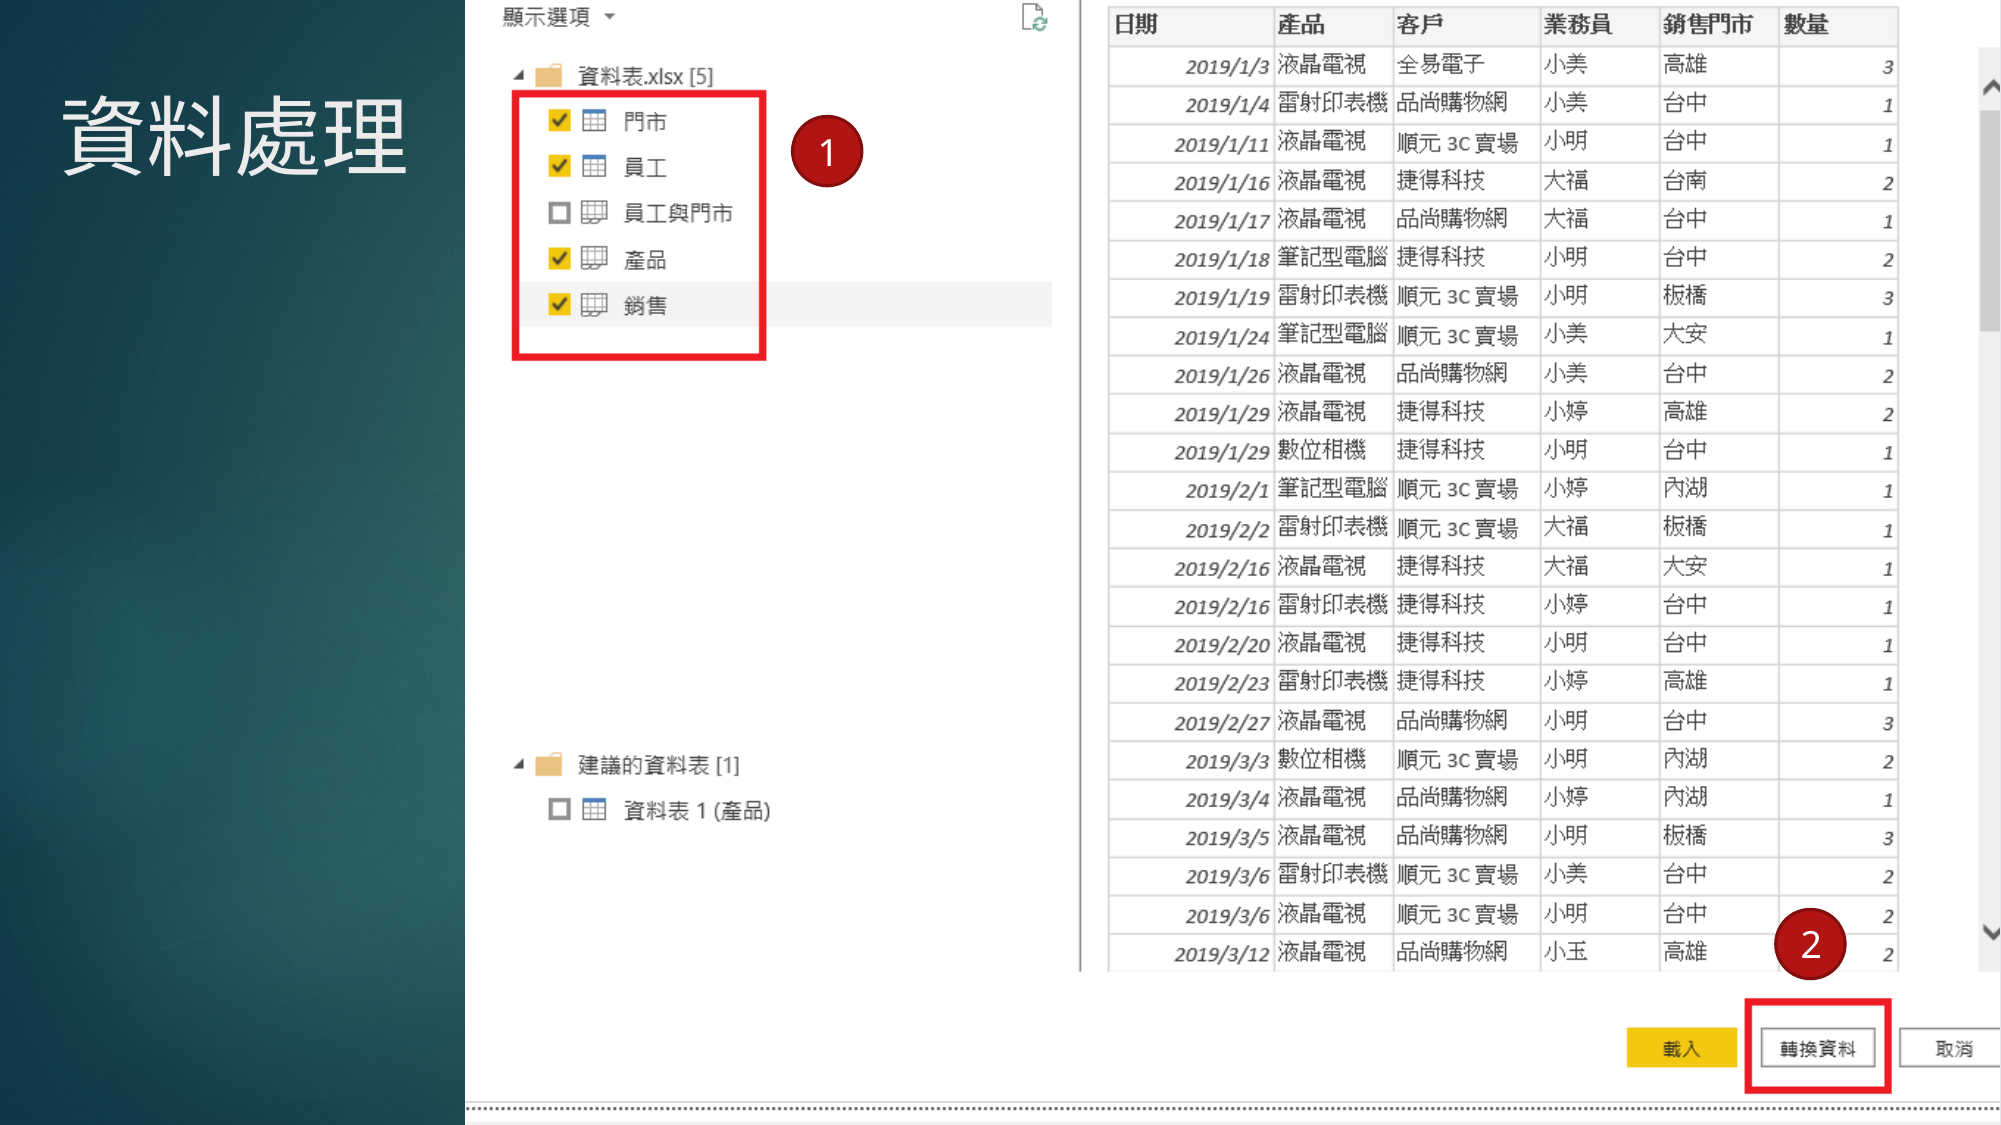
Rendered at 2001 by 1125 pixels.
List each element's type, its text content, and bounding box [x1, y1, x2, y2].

picture [0, 0, 2000, 1125]
title 資料處理 [44, 74, 459, 219]
